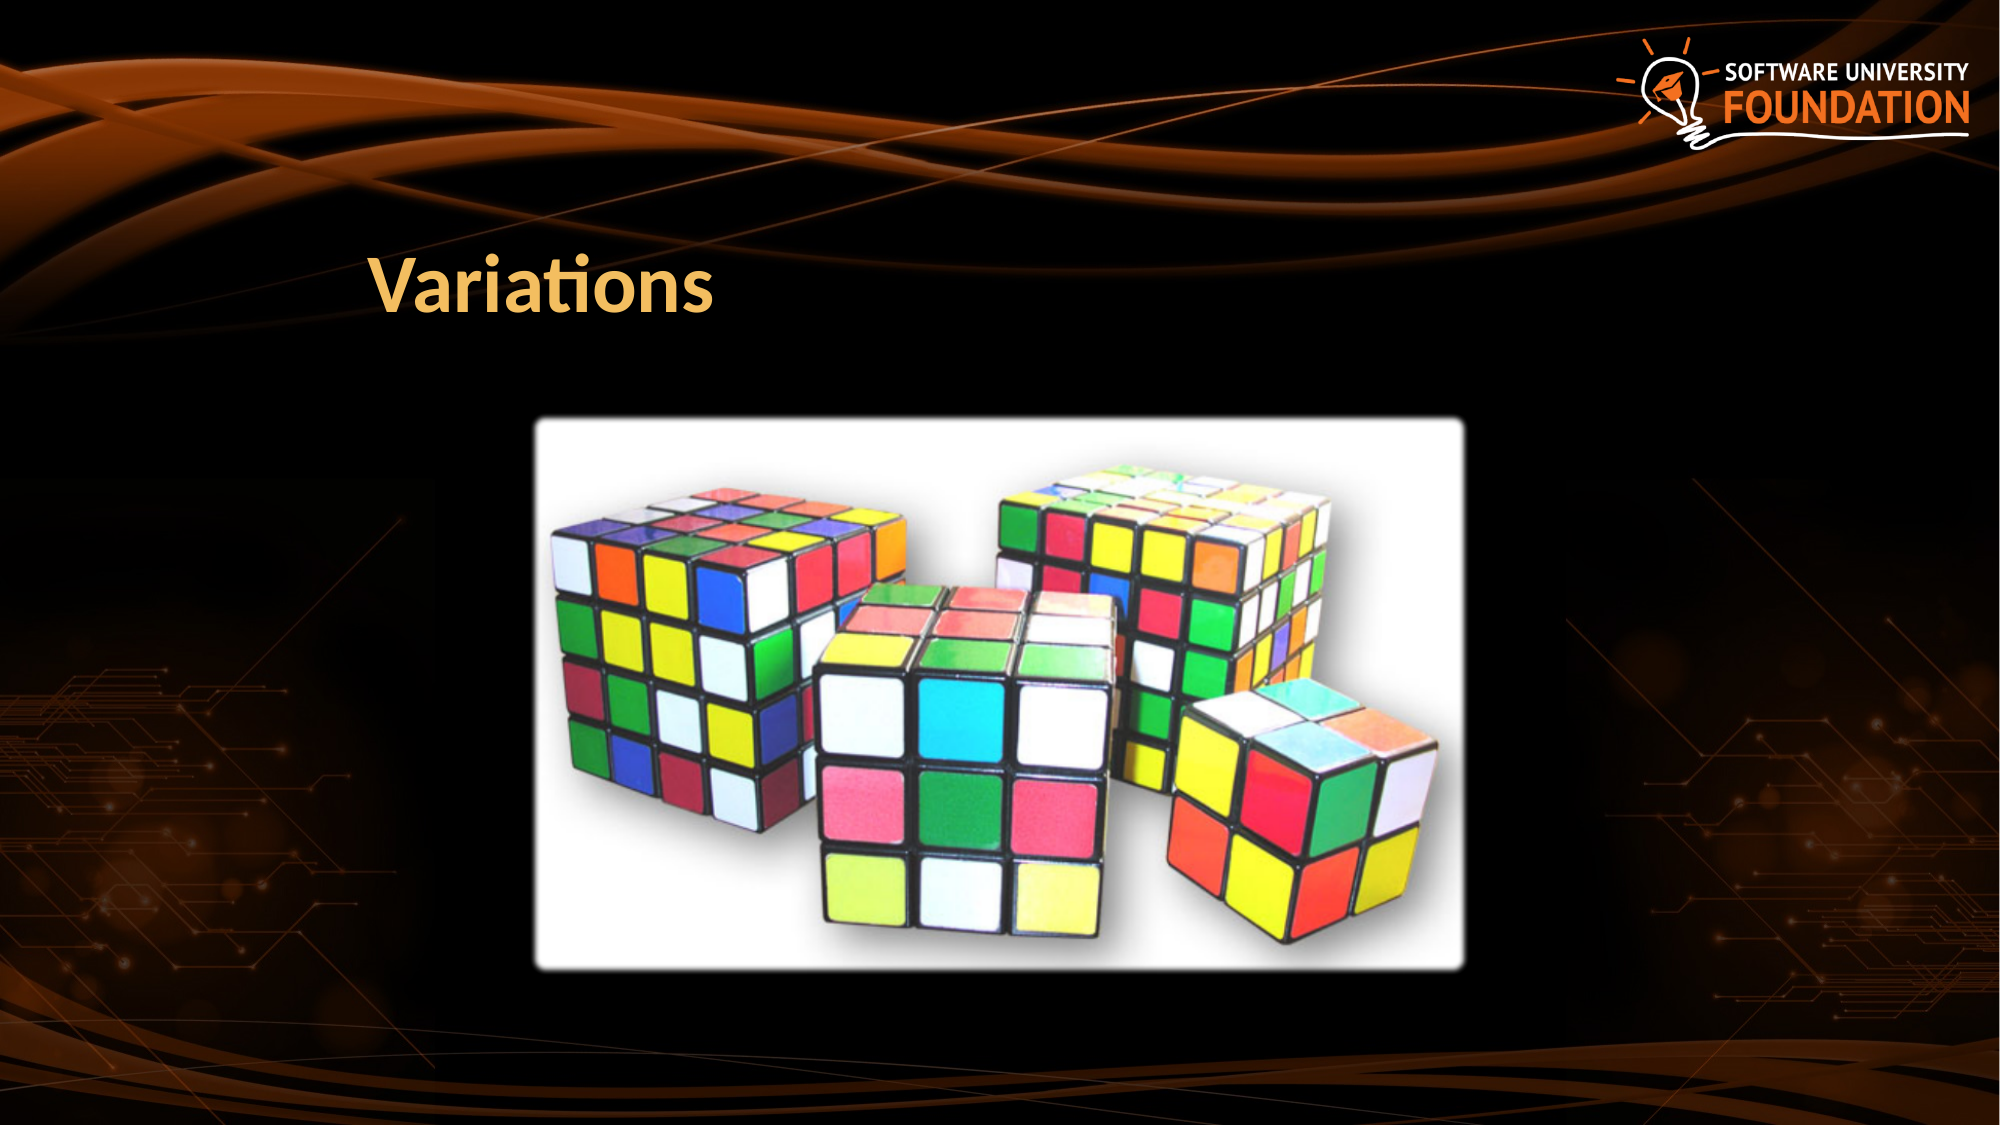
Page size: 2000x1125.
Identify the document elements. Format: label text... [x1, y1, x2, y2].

text_box [539, 422, 1461, 968]
picture [0, 0, 2000, 1125]
text_box Variations [349, 218, 1650, 353]
